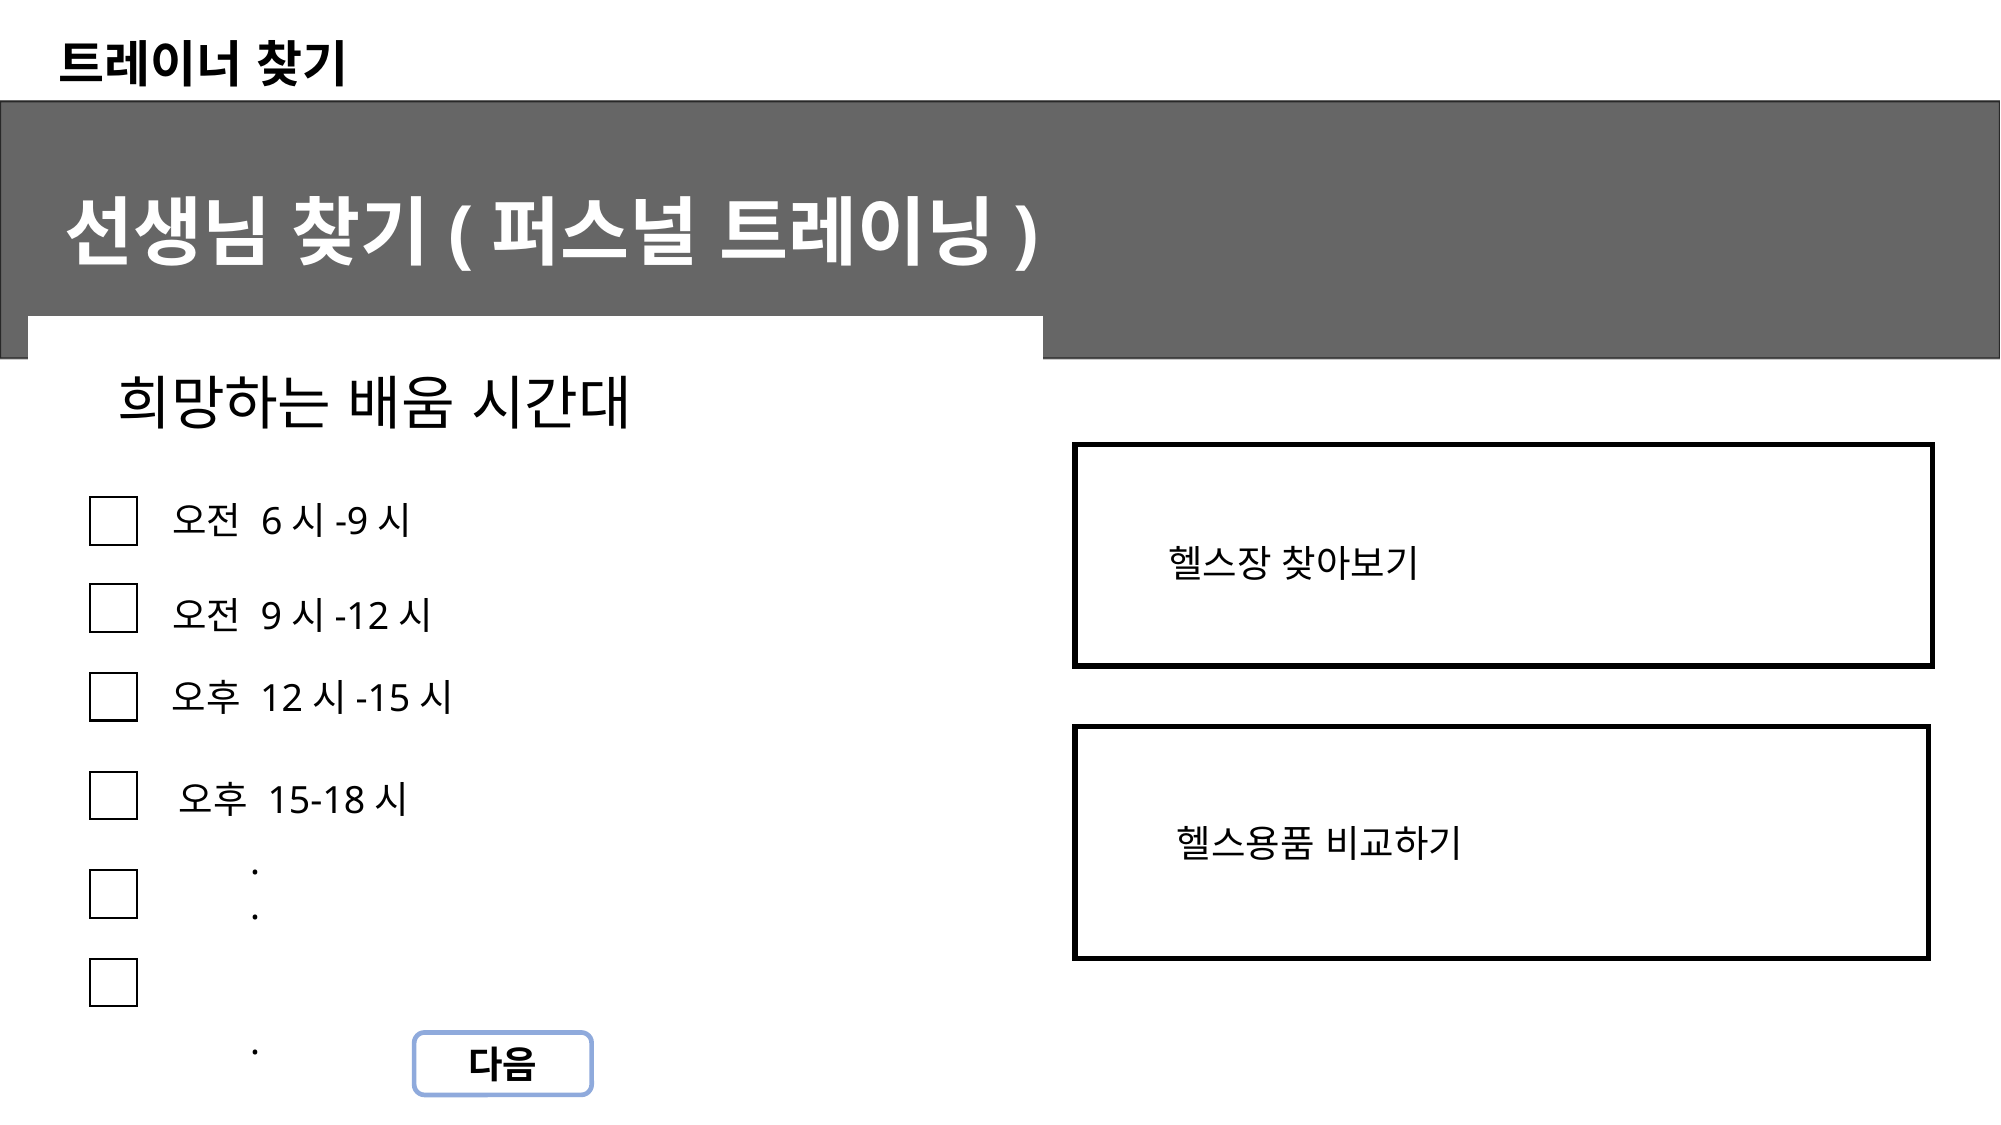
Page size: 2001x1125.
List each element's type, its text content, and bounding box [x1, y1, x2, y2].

text_box [28, 316, 1043, 1096]
text_box . . . [245, 791, 269, 1095]
text_box 트레이너 찾기 [44, 25, 364, 100]
text_box 오전 9시-12시 [157, 584, 448, 645]
text_box [1074, 726, 1930, 960]
text_box 희망하는 배움 시간대 [102, 358, 663, 444]
text_box 오후 12시-15시 [157, 666, 469, 726]
text_box [89, 583, 138, 633]
text_box 오후 15-18시 [164, 768, 424, 829]
text_box [89, 771, 138, 820]
text_box 헬스용품 비교하기 [1161, 812, 1479, 873]
text_box [89, 869, 138, 919]
text_box [89, 496, 138, 546]
text_box [89, 672, 138, 722]
text_box [89, 958, 138, 1007]
text_box 선생님 찾기(퍼스널 트레이닝) [49, 176, 1054, 282]
text_box 헬스장 찾아보기 [1153, 532, 1436, 592]
text_box 오전 6시-9시 [157, 490, 427, 550]
text_box [1074, 443, 1933, 667]
text_box [0, 100, 2000, 359]
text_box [414, 1032, 592, 1095]
